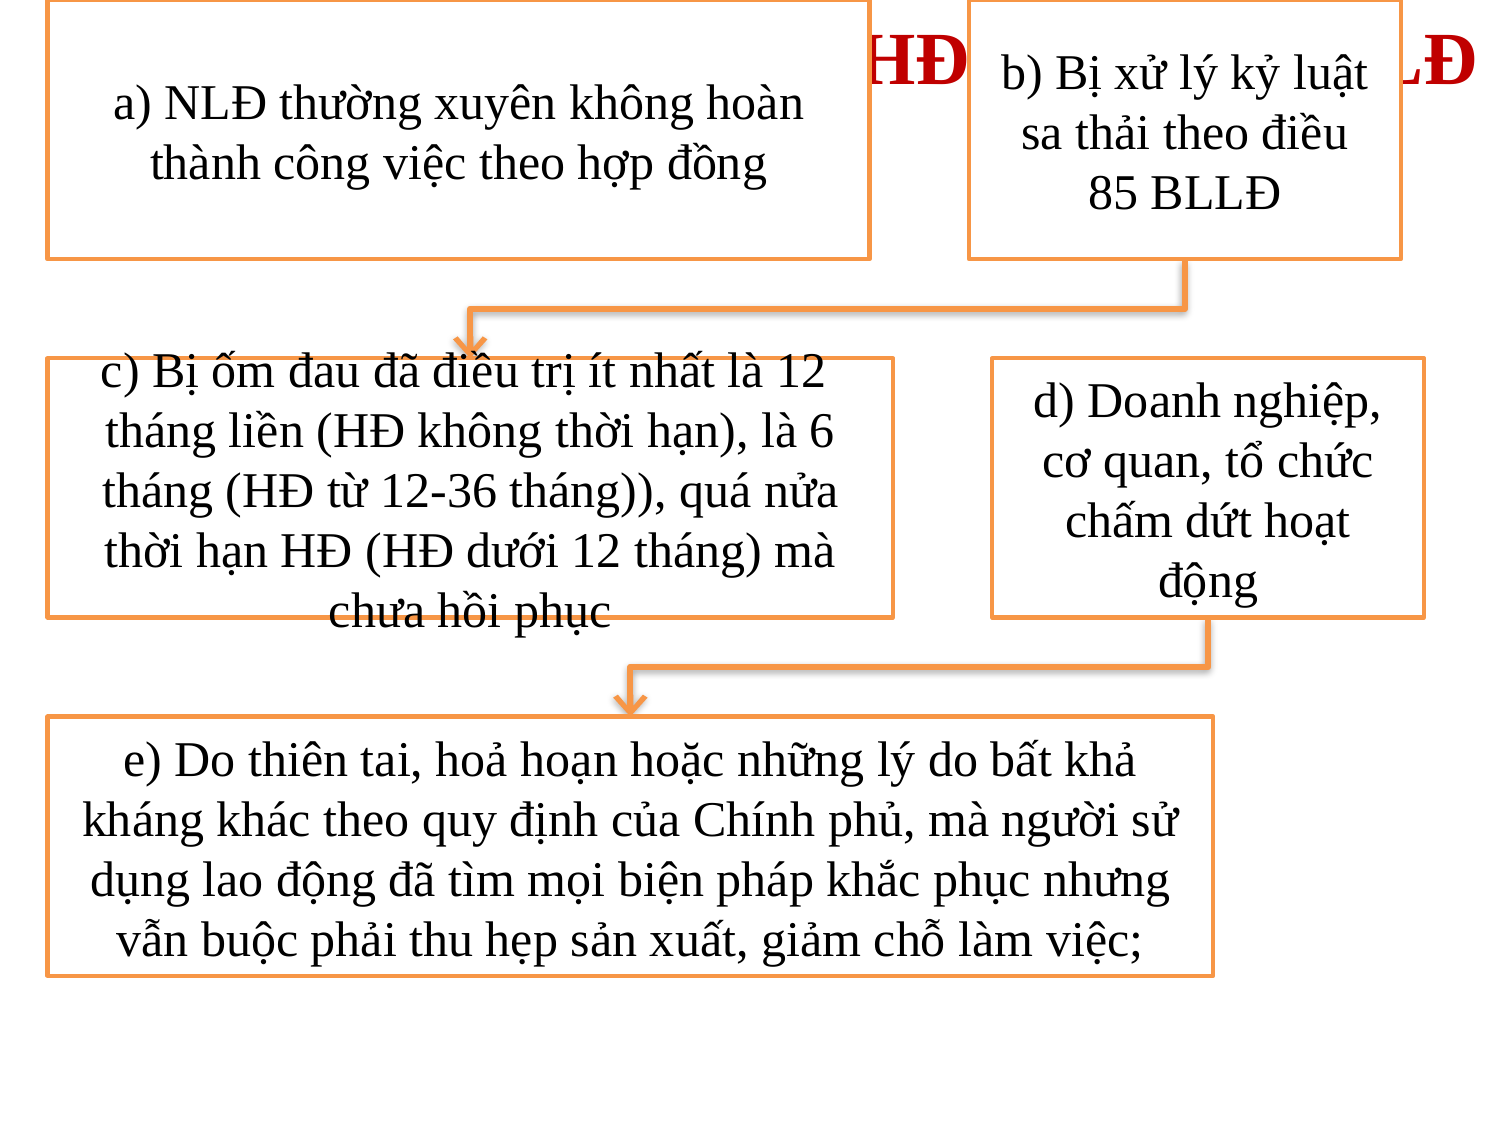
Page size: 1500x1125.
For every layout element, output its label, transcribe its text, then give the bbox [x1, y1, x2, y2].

title Đơn phương chấm dứt HĐLĐ của NSDLĐ [1403, 12, 1500, 97]
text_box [29, 148, 1500, 1125]
title Đơn phương chấm dứt HĐLĐ của NSDLĐ [872, 12, 967, 97]
